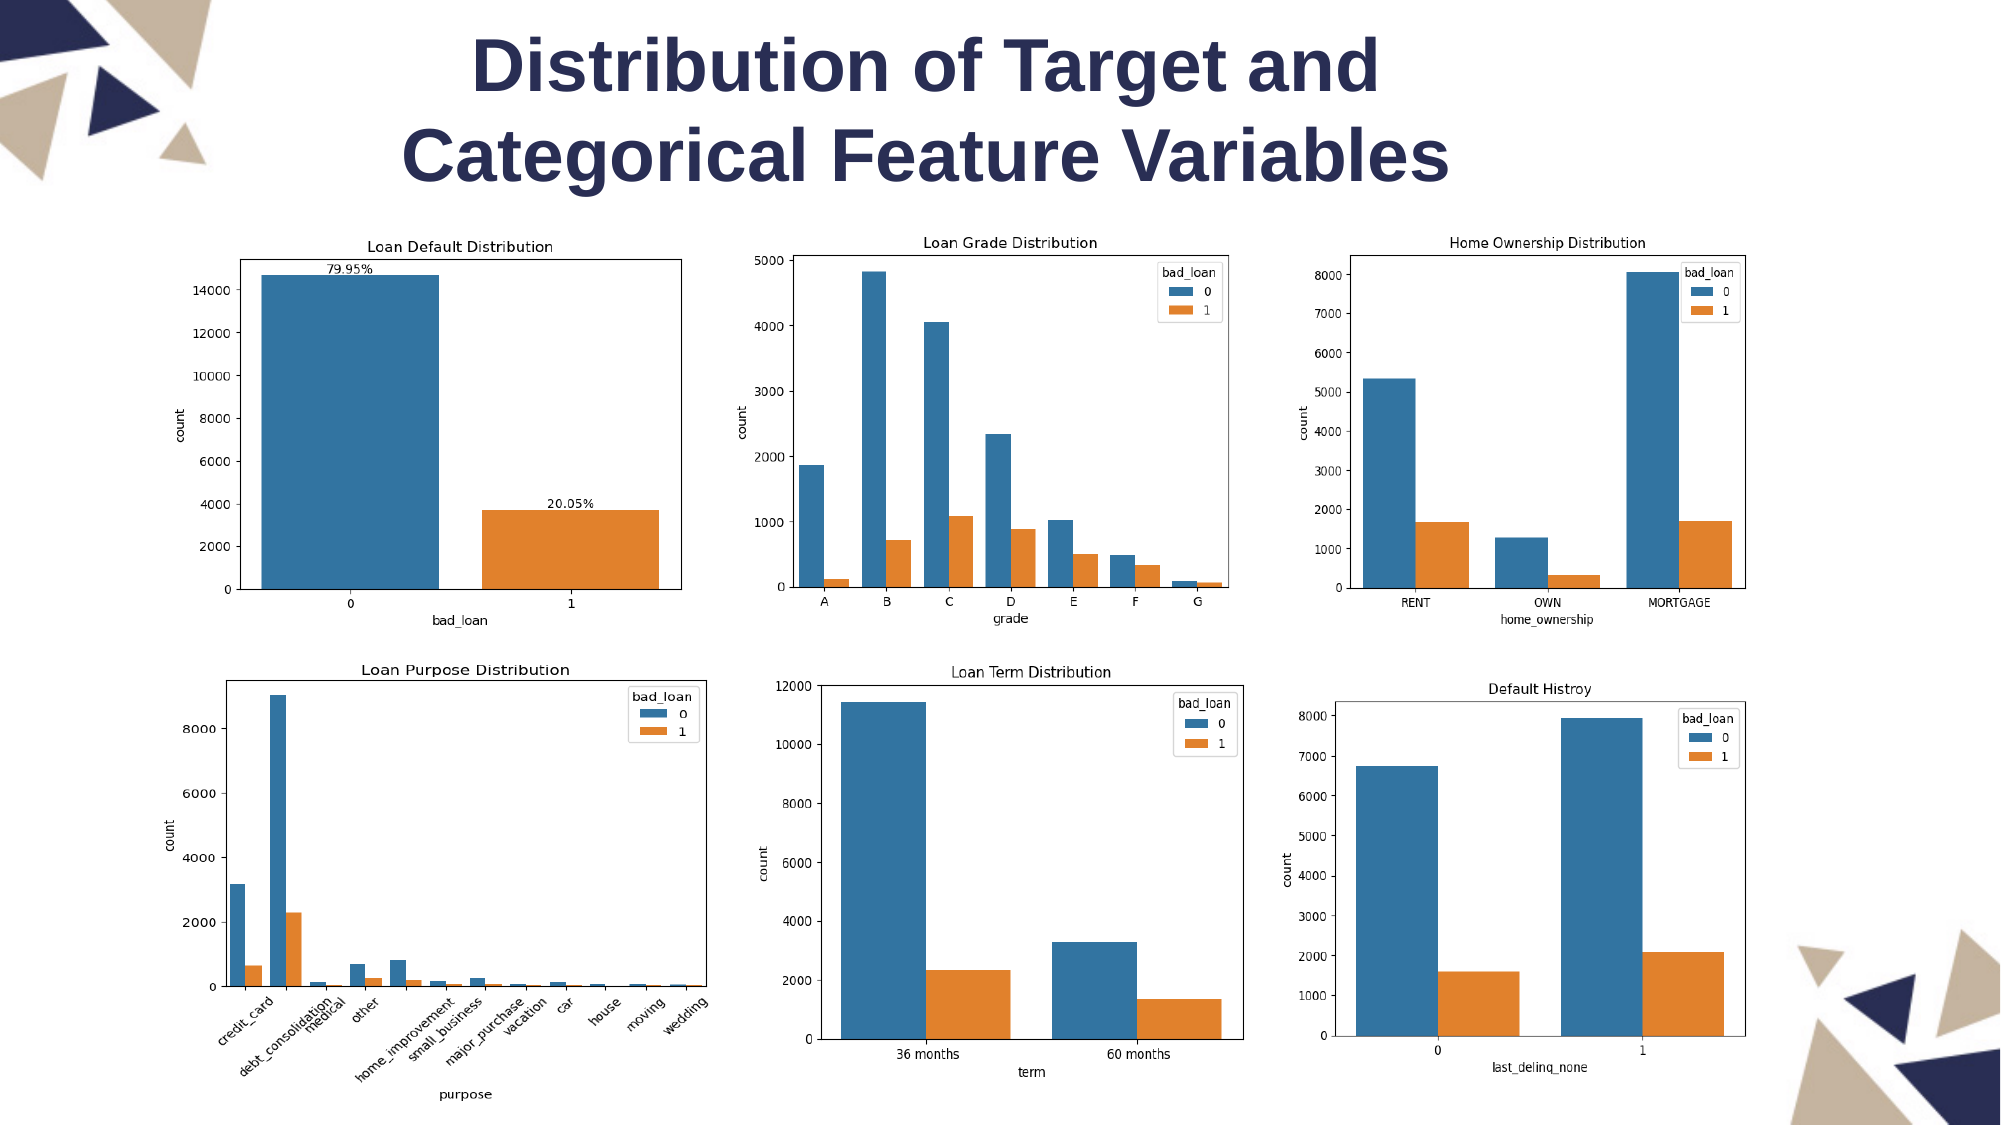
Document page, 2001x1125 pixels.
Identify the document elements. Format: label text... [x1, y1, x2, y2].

picture [0, 0, 2001, 1125]
text_box Distribution of Target and Categorical Feature Variables [271, 9, 1582, 205]
